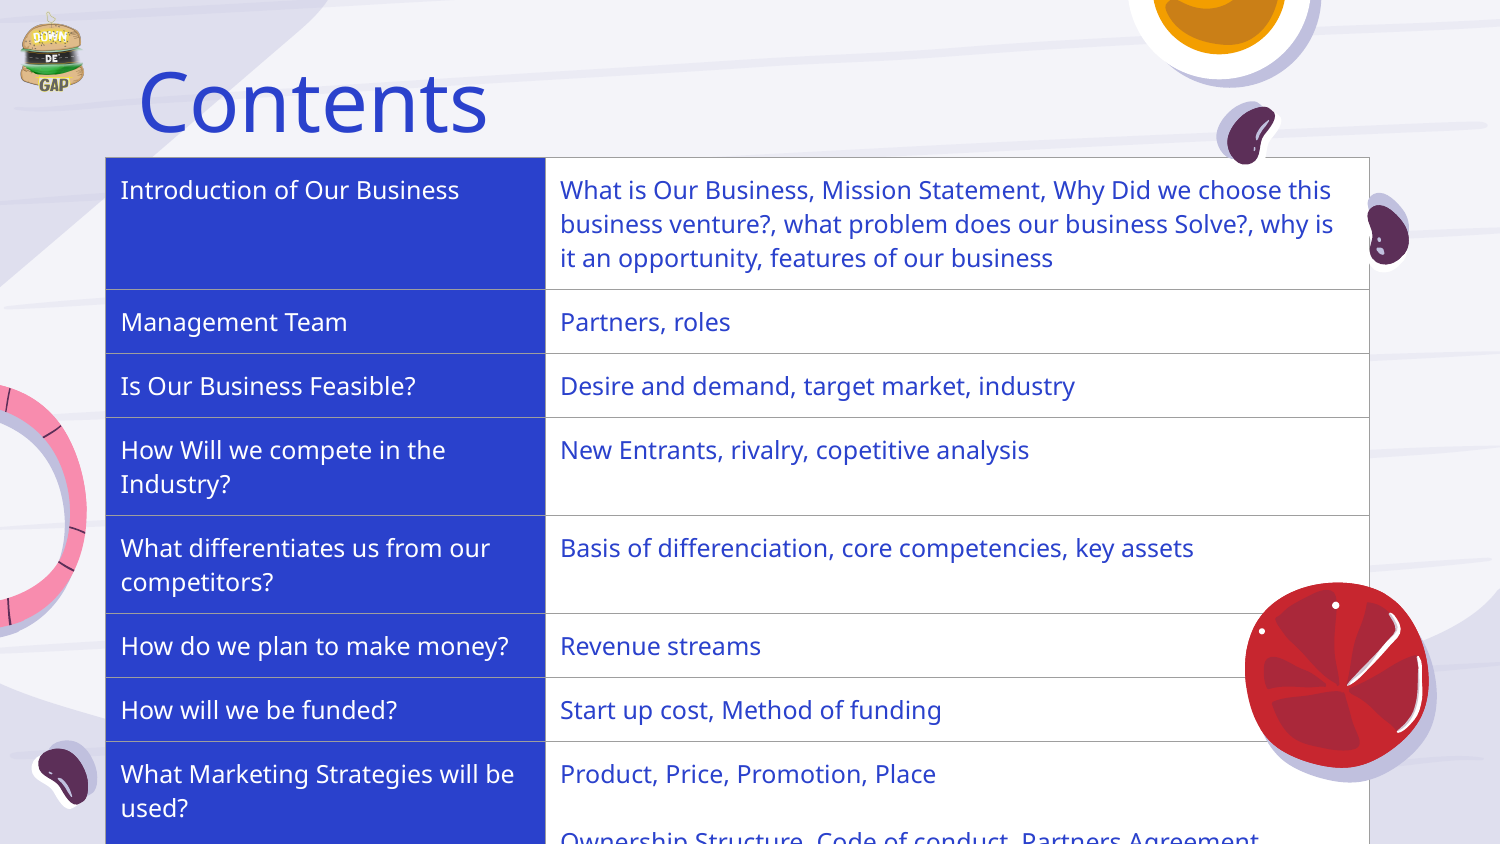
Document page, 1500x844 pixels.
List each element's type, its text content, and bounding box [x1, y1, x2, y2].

table_cell Management Team [106, 290, 545, 353]
table_cell How will we be funded? [106, 678, 545, 741]
table_cell What differentiates us from our competitors? [106, 516, 545, 613]
table_header Introduction of Our Business [106, 158, 545, 289]
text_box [1244, 582, 1439, 783]
title Contents [122, 33, 1386, 128]
table_cell What Marketing Strategies will be used? Ethical & Legal Issues faced. [106, 742, 545, 844]
picture [11, 11, 93, 93]
table_header What is Our Business, Mission Statement, Why Did we choose this business venture?, what problem does our business Solve?, why is it an opportunity, features of our business [546, 158, 1369, 289]
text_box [1215, 101, 1290, 170]
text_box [1345, 202, 1420, 262]
table_cell Partners, roles [546, 290, 1369, 353]
table_cell Basis of differenciation, core competencies, key assets [546, 516, 1369, 613]
table_cell Product, Price, Promotion, Place Ownership Structure, Code of conduct, Partners Agreement, Licensing [546, 742, 1369, 844]
table_cell Desire and demand, target market, industry [546, 354, 1369, 417]
table_cell Start up cost, Method of funding [546, 678, 1239, 741]
table_cell Is Our Business Feasible? [106, 354, 545, 417]
table_cell How do we plan to make money? [106, 614, 545, 677]
table_cell Revenue streams [546, 614, 1239, 677]
table_cell New Entrants, rivalry, copetitive analysis [546, 418, 1369, 515]
table_cell How Will we compete in the Industry? [106, 418, 545, 515]
